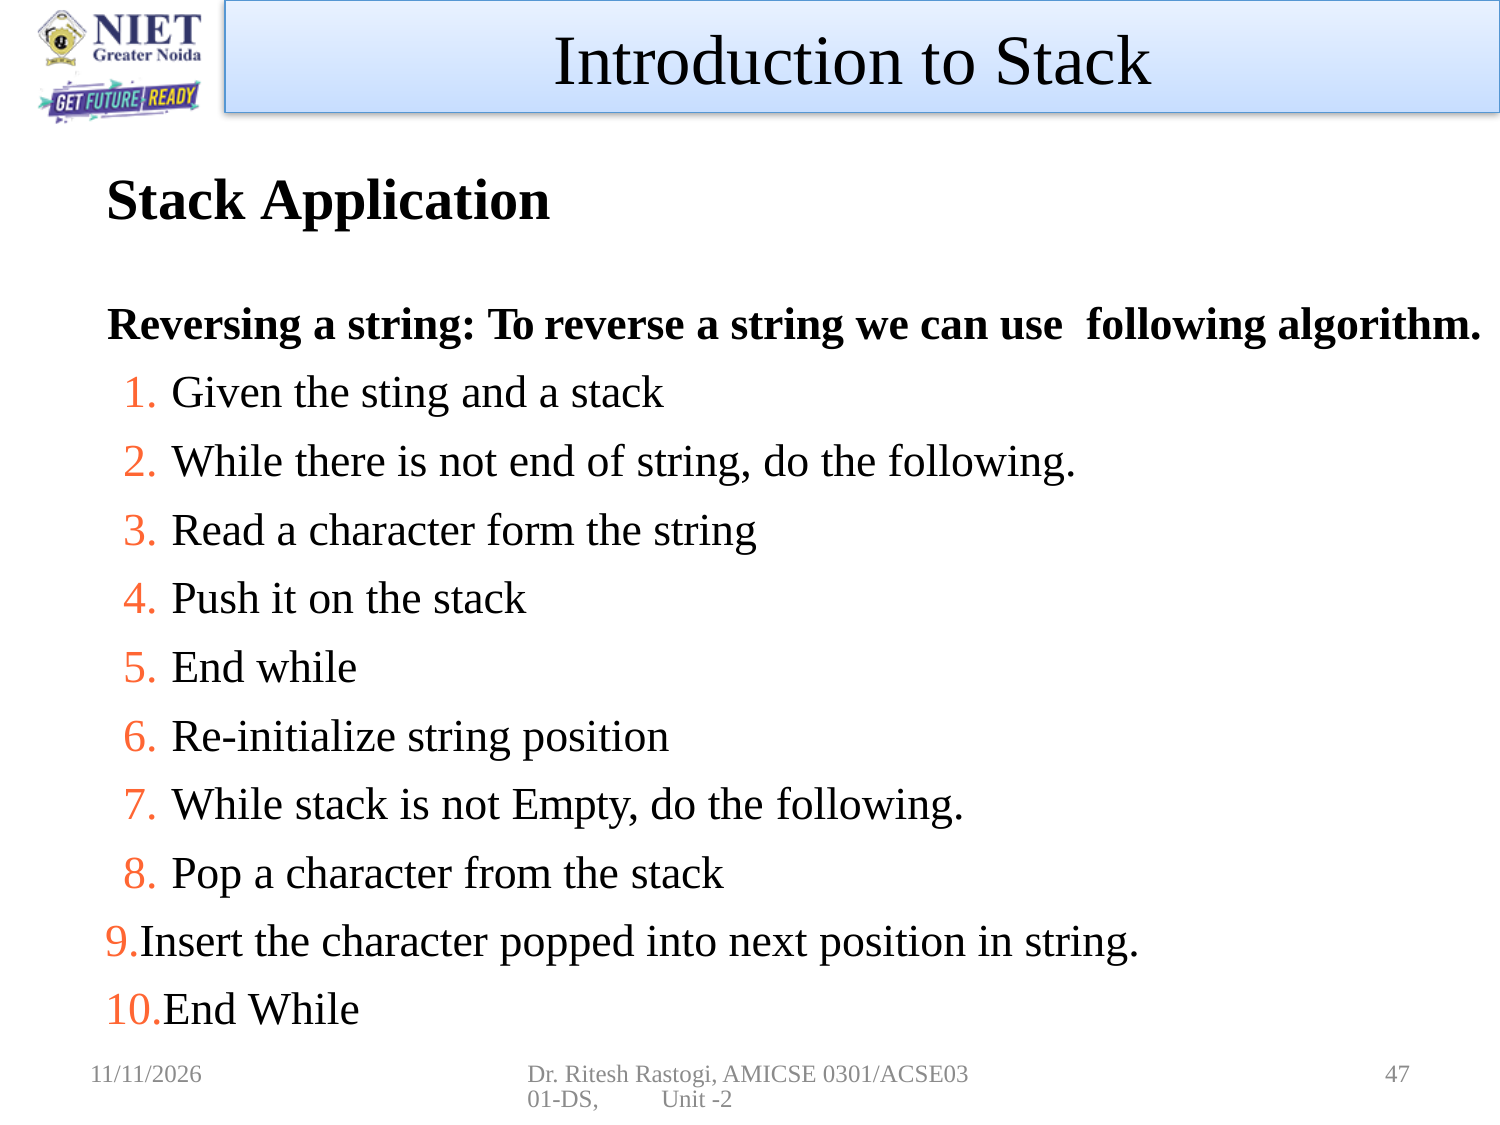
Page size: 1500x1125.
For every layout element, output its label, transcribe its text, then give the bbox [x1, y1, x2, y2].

text_box Reversing a string: To reverse a string we can use following algorithm. Given the sting and a stack While there is not end of string, do the following. Read a character form the string Push it on the stack End while Re-initialize string position While stack is not Empty, do the following. Pop a character from the stack Insert the character popped into next position in string. End While [105, 286, 1488, 1034]
picture [0, 0, 238, 135]
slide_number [75, 1042, 425, 1103]
text_box Introduction to Stack [238, 0, 1500, 113]
slide_number 47 [1074, 1042, 1425, 1103]
title Stack Application [29, 120, 627, 291]
footer Dr. Ritesh Rastogi, AMICSE 0301/ACSE0301-DS, Unit -2 [512, 1042, 988, 1103]
